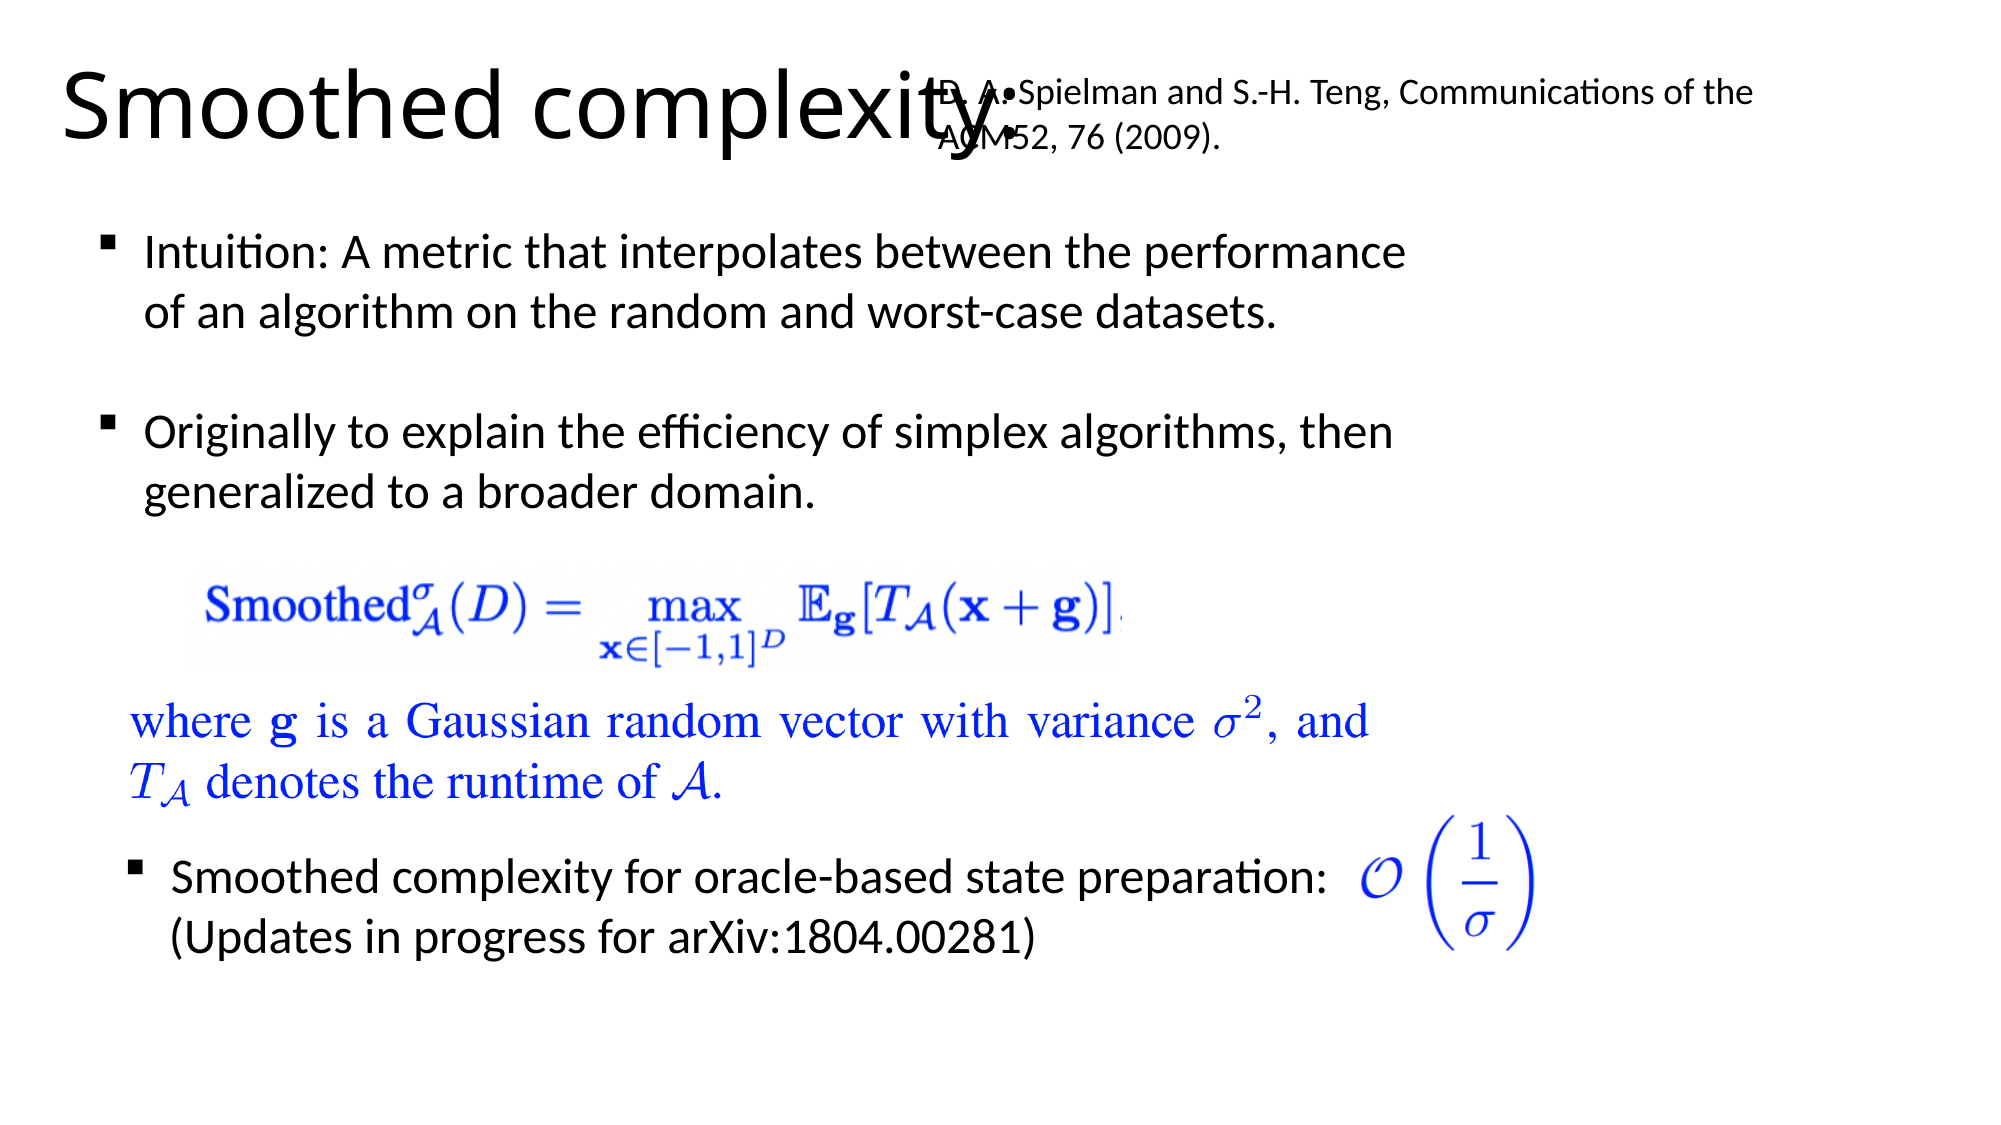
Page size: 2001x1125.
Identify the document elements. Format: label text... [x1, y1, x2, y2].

text_box D. A. Spielman and S.-H. Teng, Communications of the ACM52, 76 (2009). [923, 59, 1871, 210]
picture [183, 562, 1122, 674]
text_box Smoothed complexity for oracle-based state preparation: (Updates in progress for arXiv:1804.00281) [109, 835, 1479, 1125]
text_box Intuition: A metric that interpolates between the performance of an algorithm on the random and worst-case datasets. Originally to explain the efficiency of simplex algorithms, then generalized to a broader domain. [81, 211, 1452, 766]
title Smoothed complexity: [46, 0, 1772, 218]
picture [109, 691, 1548, 960]
